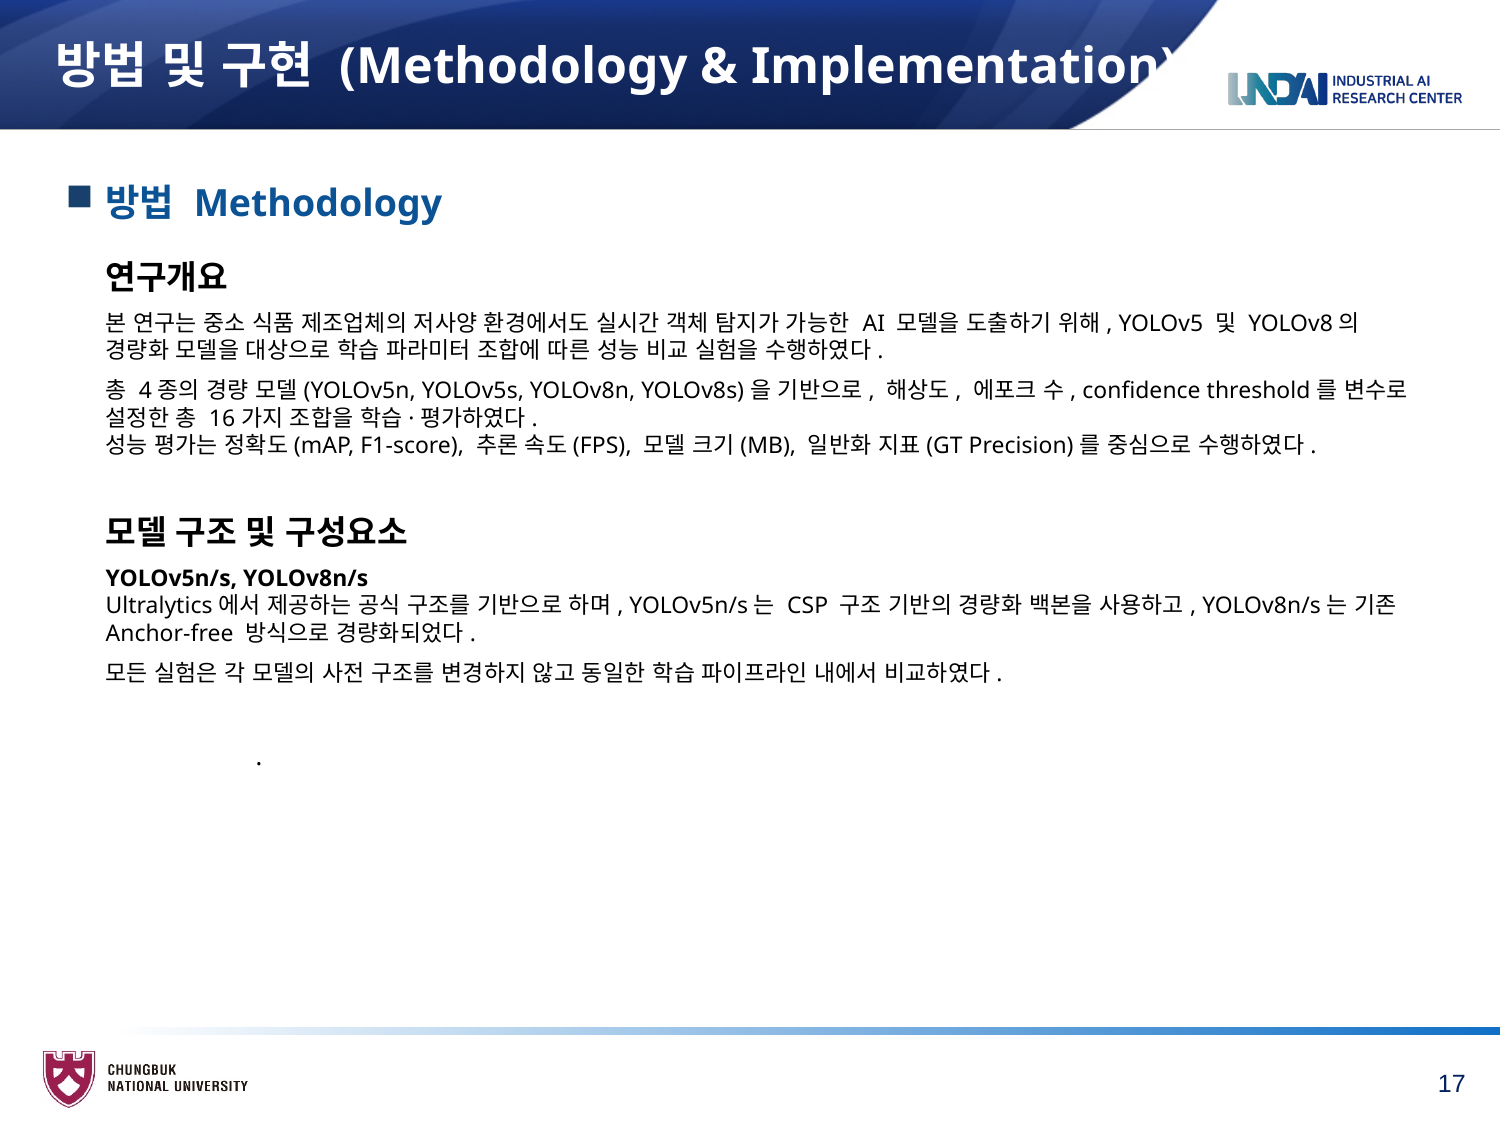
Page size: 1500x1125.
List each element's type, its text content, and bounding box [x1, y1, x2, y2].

text_box 방법 Methodology 연구개요 본 연구는 중소 식품 제조업체의 저사양 환경에서도 실시간 객체 탐지가 가능한 AI 모델을 도출하기 위해, YOLOv5 및 YOLOv8의 경량화 모델을 대상으로 학습 파라미터 조합에 따른 성능 비교 실험을 수행하였다. 총 4종의 경량 모델(YOLOv5n, YOLOv5s, YOLOv8n, YOLOv8s)을 기반으로, 해상도, 에포크 수, confidence threshold를 변수로 설정한 총 16가지 조합을 학습·평가하였다. 성능 평가는 정확도(mAP, F1-score), 추론 속도(FPS), 모델 크기(MB), 일반화 지표(GT Precision)를 중심으로 수행하였다. 모델 구조 및 구성요소 YOLOv5n/s, YOLOv8n/s Ultralytics에서 제공하는 공식 구조를 기반으로 하며, YOLOv5n/s는 CSP 구조 기반의 경량화 백본을 사용하고, YOLOv8n/s는 기존 Anchor-free 방식으로 경량화되었다. 모든 실험은 각 모델의 사전 구조를 변경하지 않고 동일한 학습 파이프라인 내에서 비교하였다. . [65, 178, 1430, 896]
title 방법 및 구현 (Methodology & Implementation) [55, 10, 1375, 116]
picture [41, 1049, 249, 1109]
picture [0, 0, 1500, 129]
